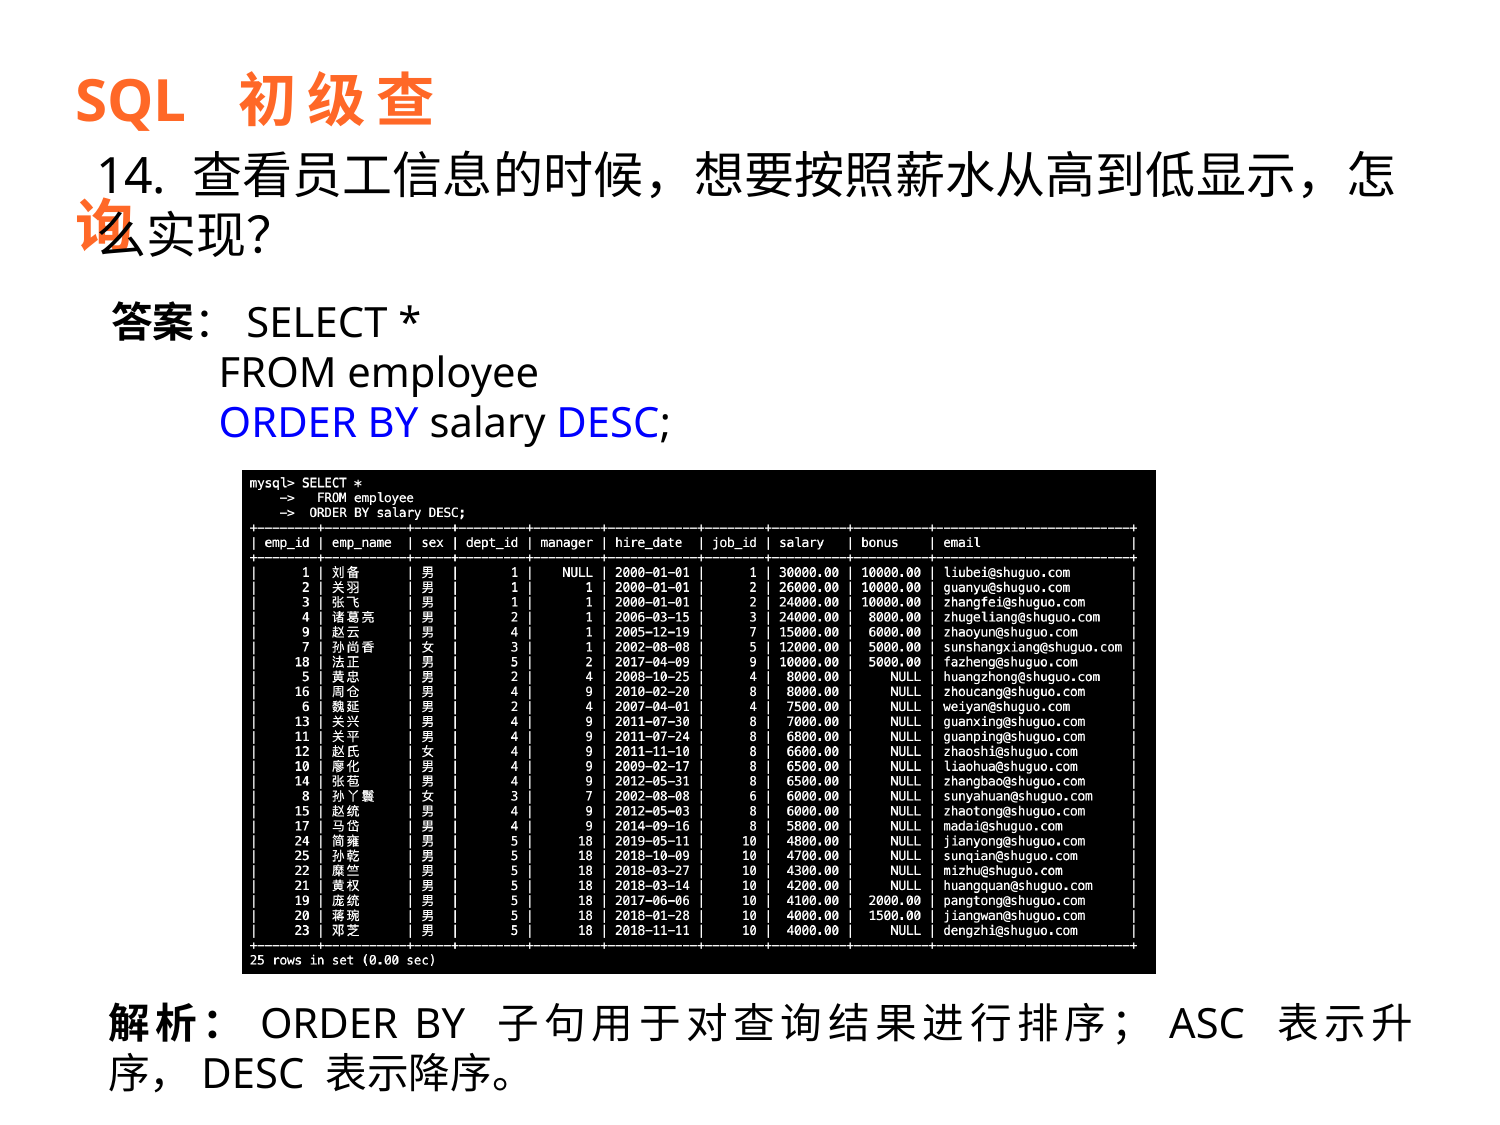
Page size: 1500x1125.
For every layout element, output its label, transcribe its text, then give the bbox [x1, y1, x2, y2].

text_box 解析：ORDER BY 子句用于对查询结果进行排序；ASC 表示升序，DESC 表示降序。 [93, 989, 1429, 1104]
picture [241, 470, 1156, 975]
text_box 答案：SELECT * FROM employee ORDER BY salary DESC; [96, 288, 1452, 454]
text_box 14. 查看员工信息的时候，想要按照薪水从高到低显示，怎么实现？ [81, 135, 1412, 271]
text_box SQL 初级查询 [60, 0, 451, 141]
